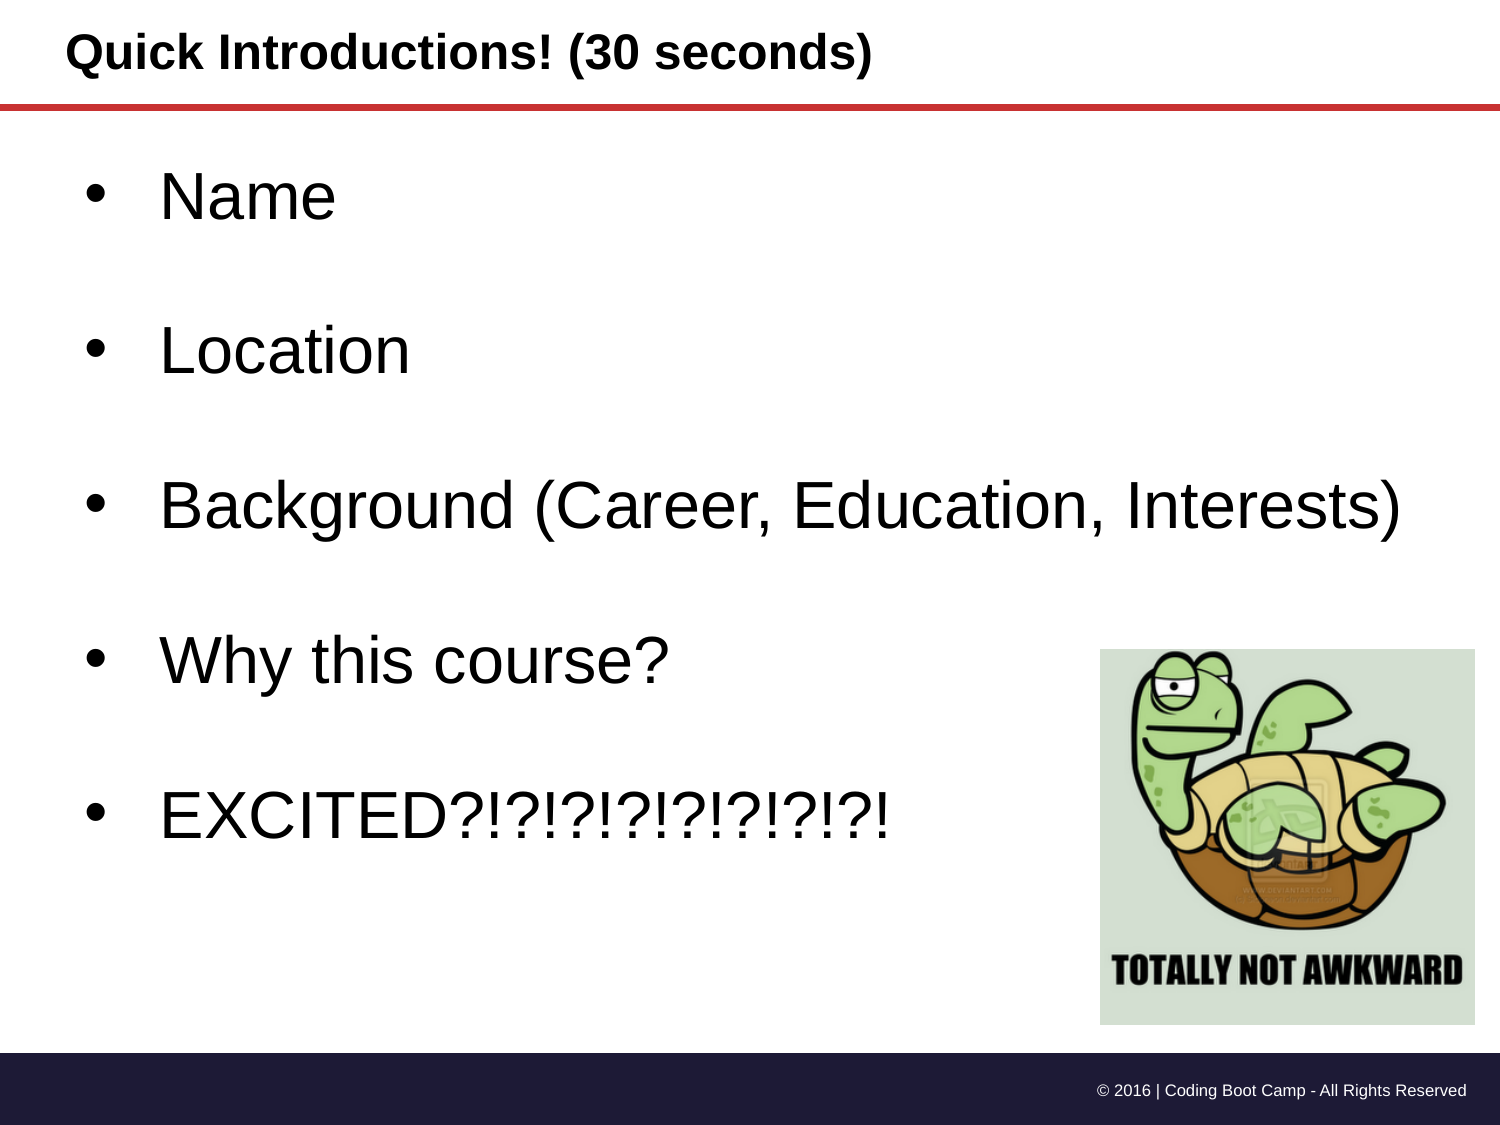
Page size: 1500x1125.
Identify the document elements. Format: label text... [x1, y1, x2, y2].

picture [1099, 649, 1475, 1025]
text_box Name Location Background (Career, Education, Interests) Why this course? EXCITED?!?!?!?!?!?!?!?! [32, 137, 1500, 875]
title Quick Introductions! (30 seconds) [50, 0, 1300, 108]
